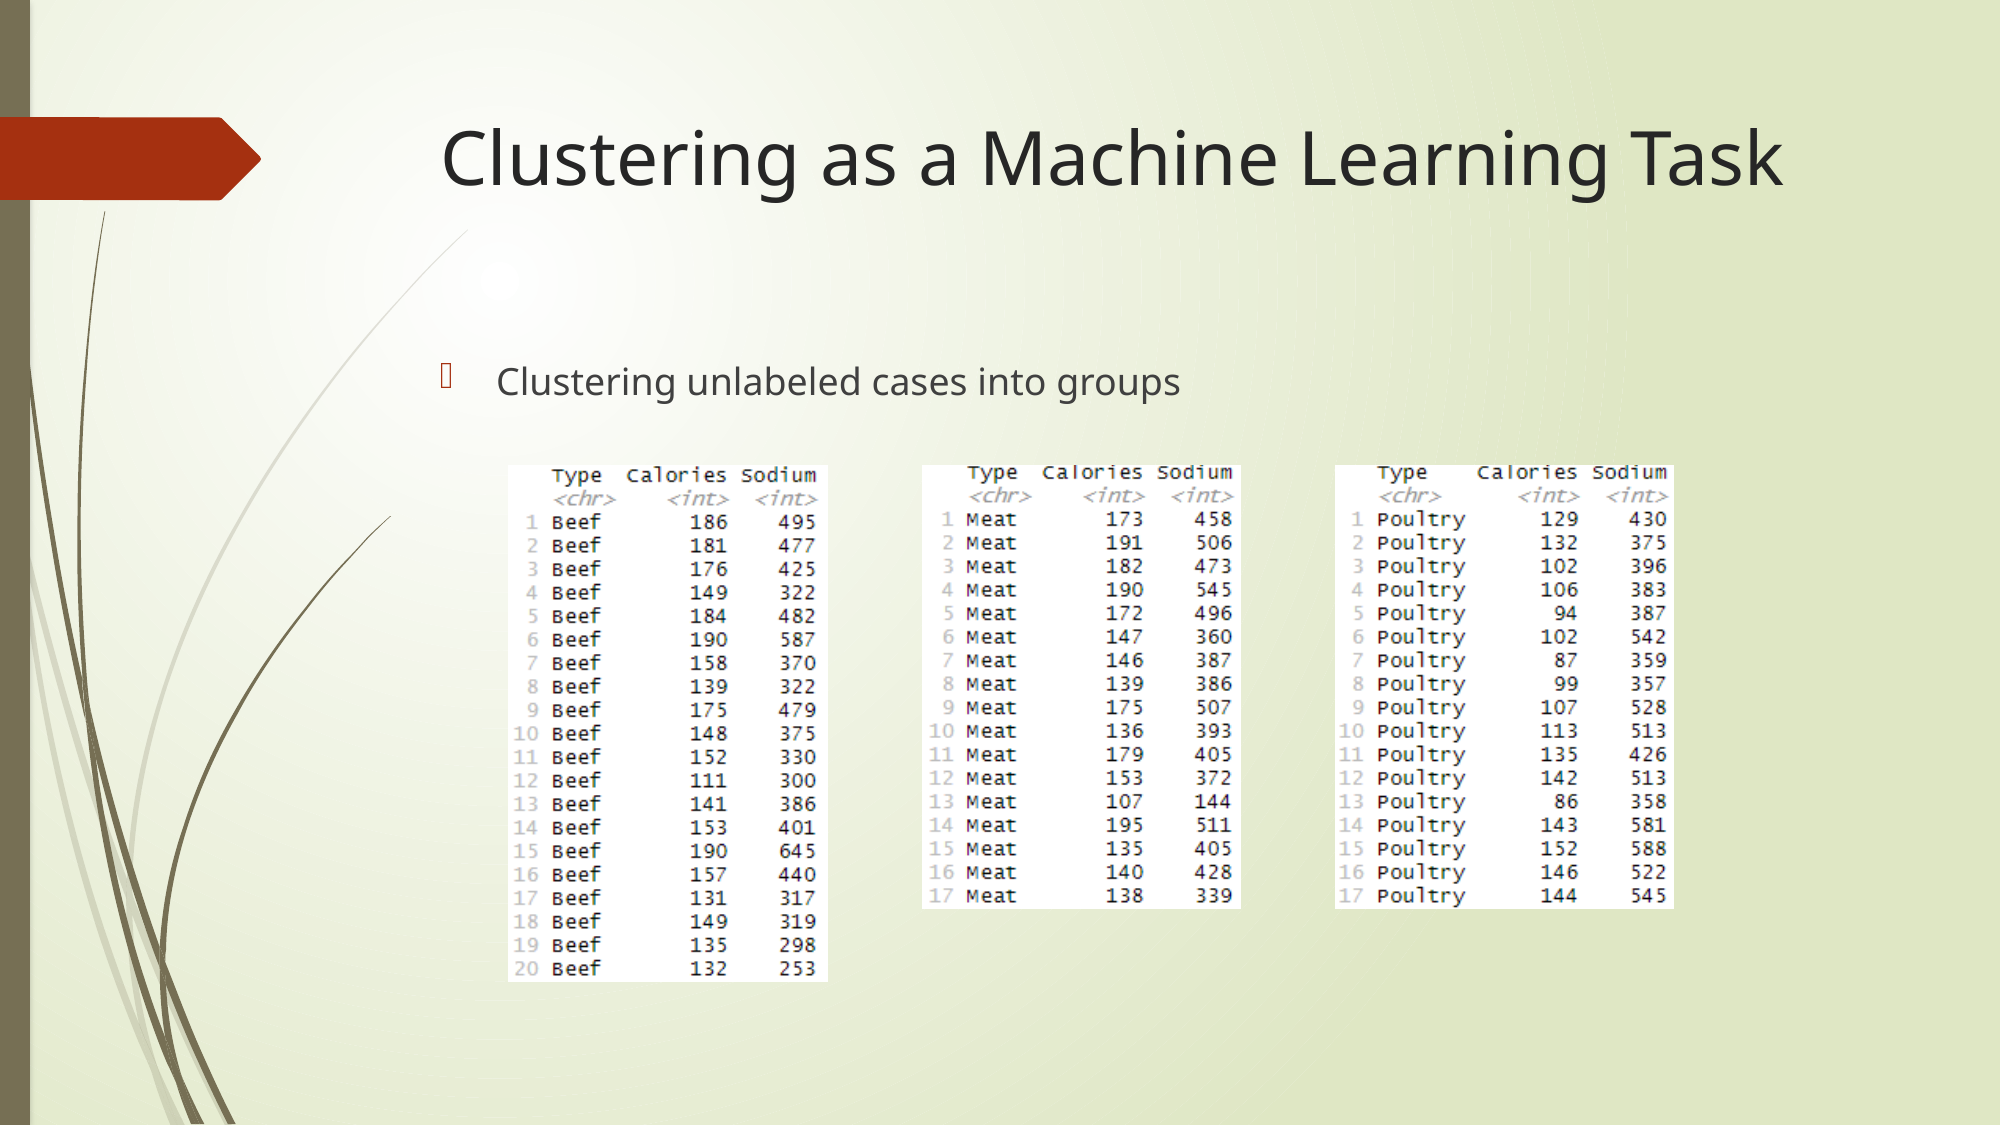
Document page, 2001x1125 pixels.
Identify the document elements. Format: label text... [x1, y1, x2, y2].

picture [922, 465, 1241, 909]
picture [508, 465, 828, 982]
list Clustering unlabeled cases into groups [424, 350, 1888, 970]
title Clustering as a Machine Learning Task [425, 102, 1888, 313]
picture [1335, 465, 1674, 909]
